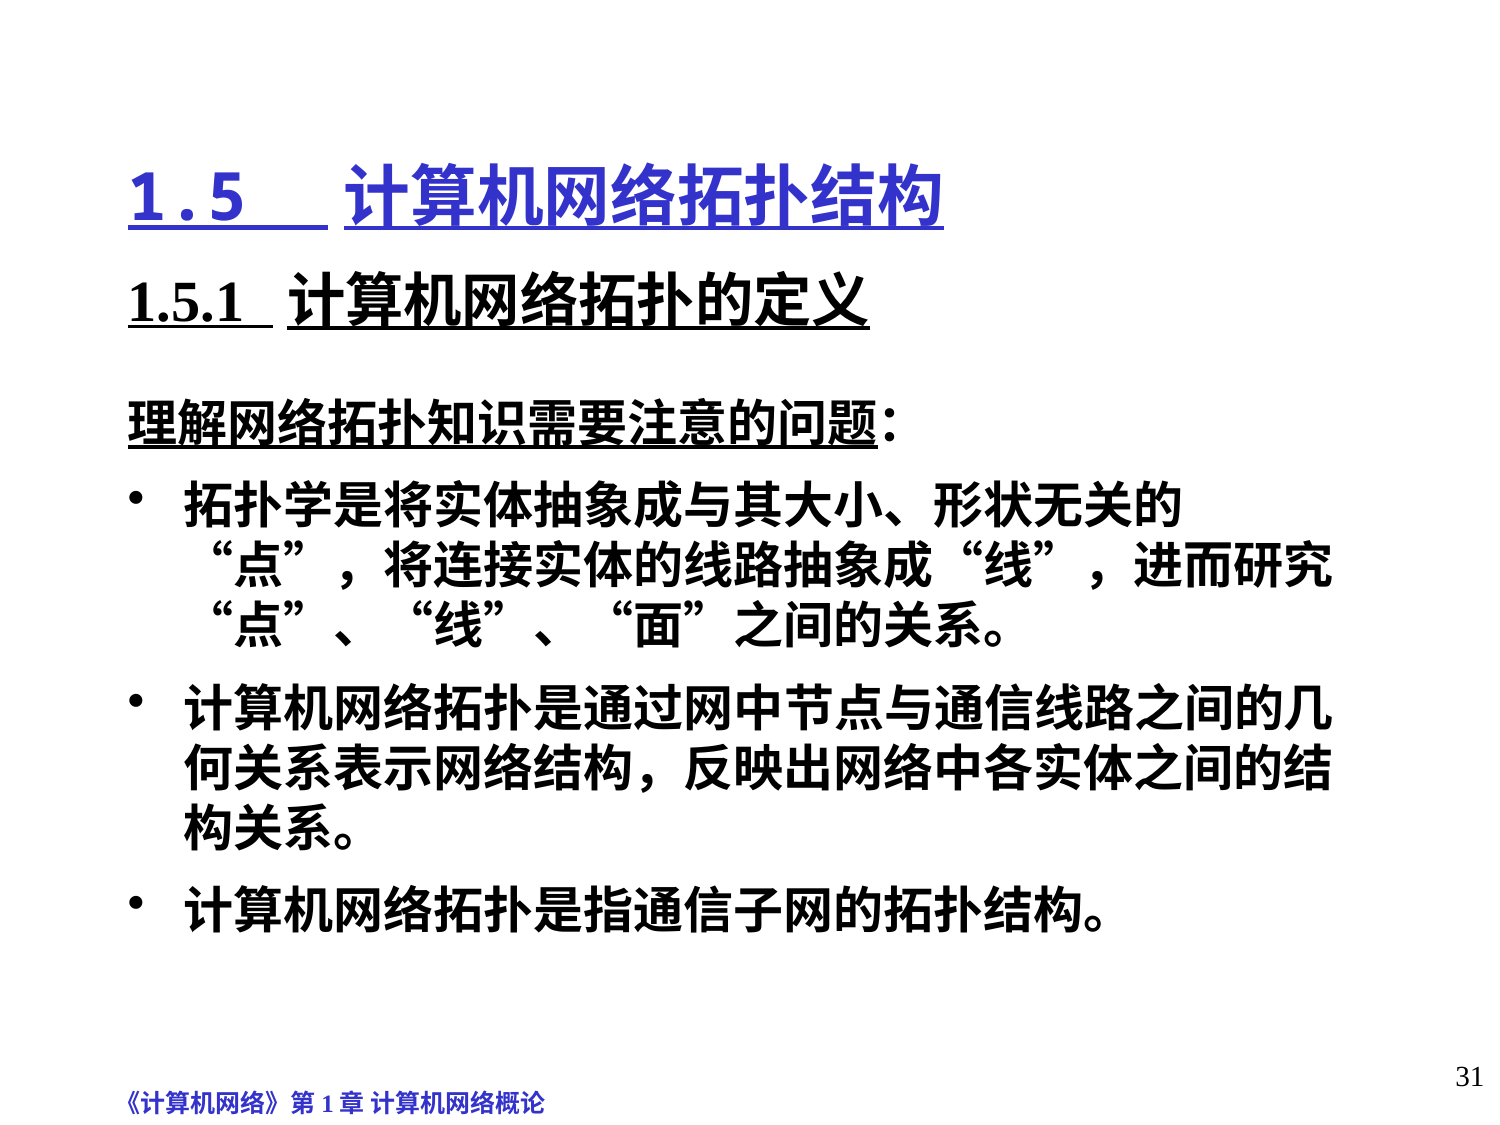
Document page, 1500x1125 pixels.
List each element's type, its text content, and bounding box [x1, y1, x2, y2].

title 1.5 计算机网络拓扑结构 [112, 99, 1388, 255]
footer 《计算机网络》第1章 计算机网络概论 [100, 1049, 976, 1125]
slide_number 31 [1187, 1049, 1500, 1125]
list 1.5.1 计算机网络拓扑的定义 理解网络拓扑知识需要注意的问题： 拓扑学是将实体抽象成与其大小、形状无关的“点”，将连接实体的线路抽象成“线”，进而研究“点”、“线”、“面”之间的关系。 计算机网络拓扑是通过网中节点与通信线路之间的几何关系表示网络结构，反映出网络中各实体之间的结构关系。 计算机网络拓扑是指通信子网的拓扑结构。 [112, 255, 1388, 1001]
